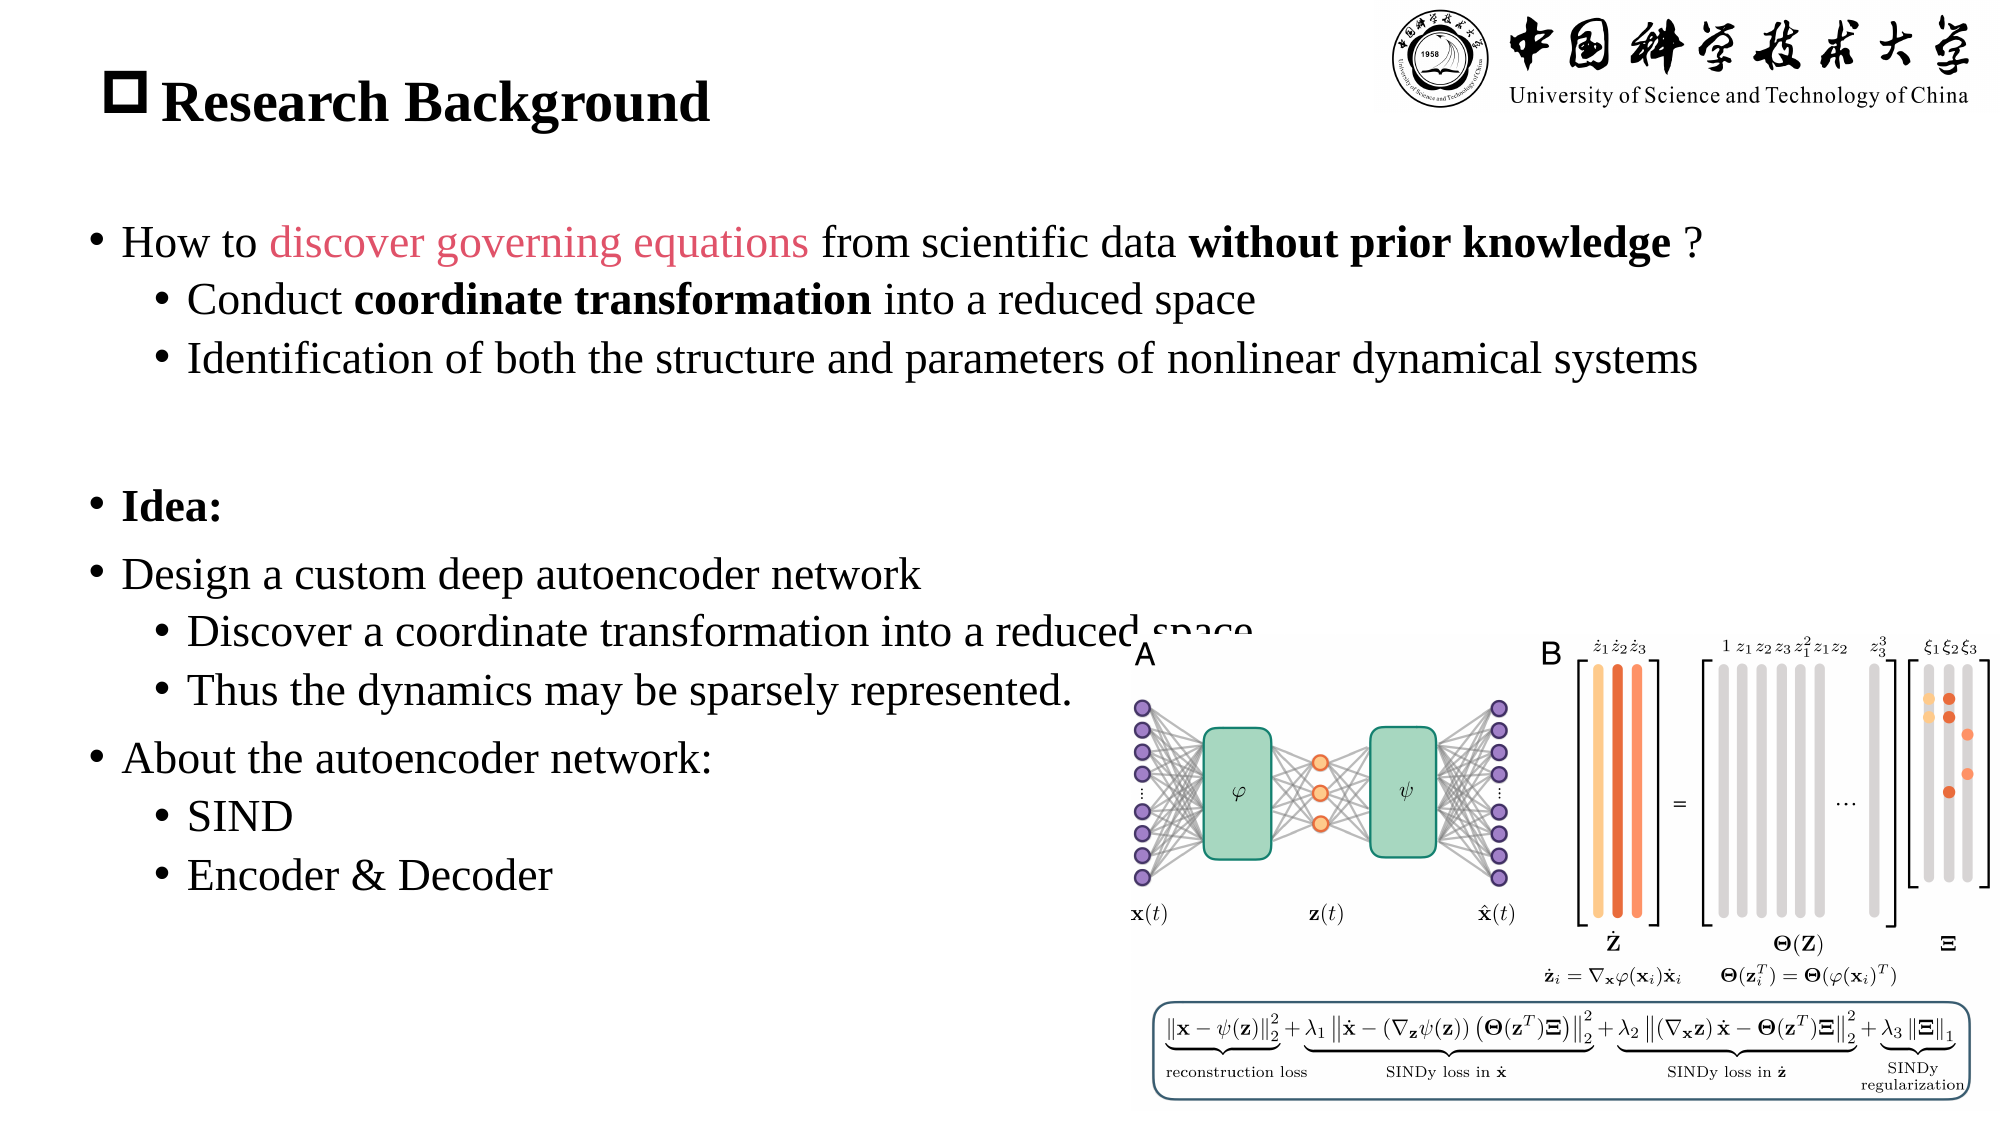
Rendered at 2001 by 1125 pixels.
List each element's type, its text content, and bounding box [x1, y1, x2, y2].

list How to discover governing equations from scientific data without prior knowledge ? Conduct coordinate transformation into a reduced space Identification of both the structure and parameters of nonlinear dynamical systems Idea: Design a custom deep autoencoder network Discover a coordinate transformation into a reduced space. Thus the dynamics may be sparsely represented. About the autoencoder network: SIND Encoder & Decoder [73, 209, 1863, 1014]
picture [1374, 0, 2000, 113]
picture [1130, 633, 2000, 1111]
title Research Background [84, 32, 1517, 174]
